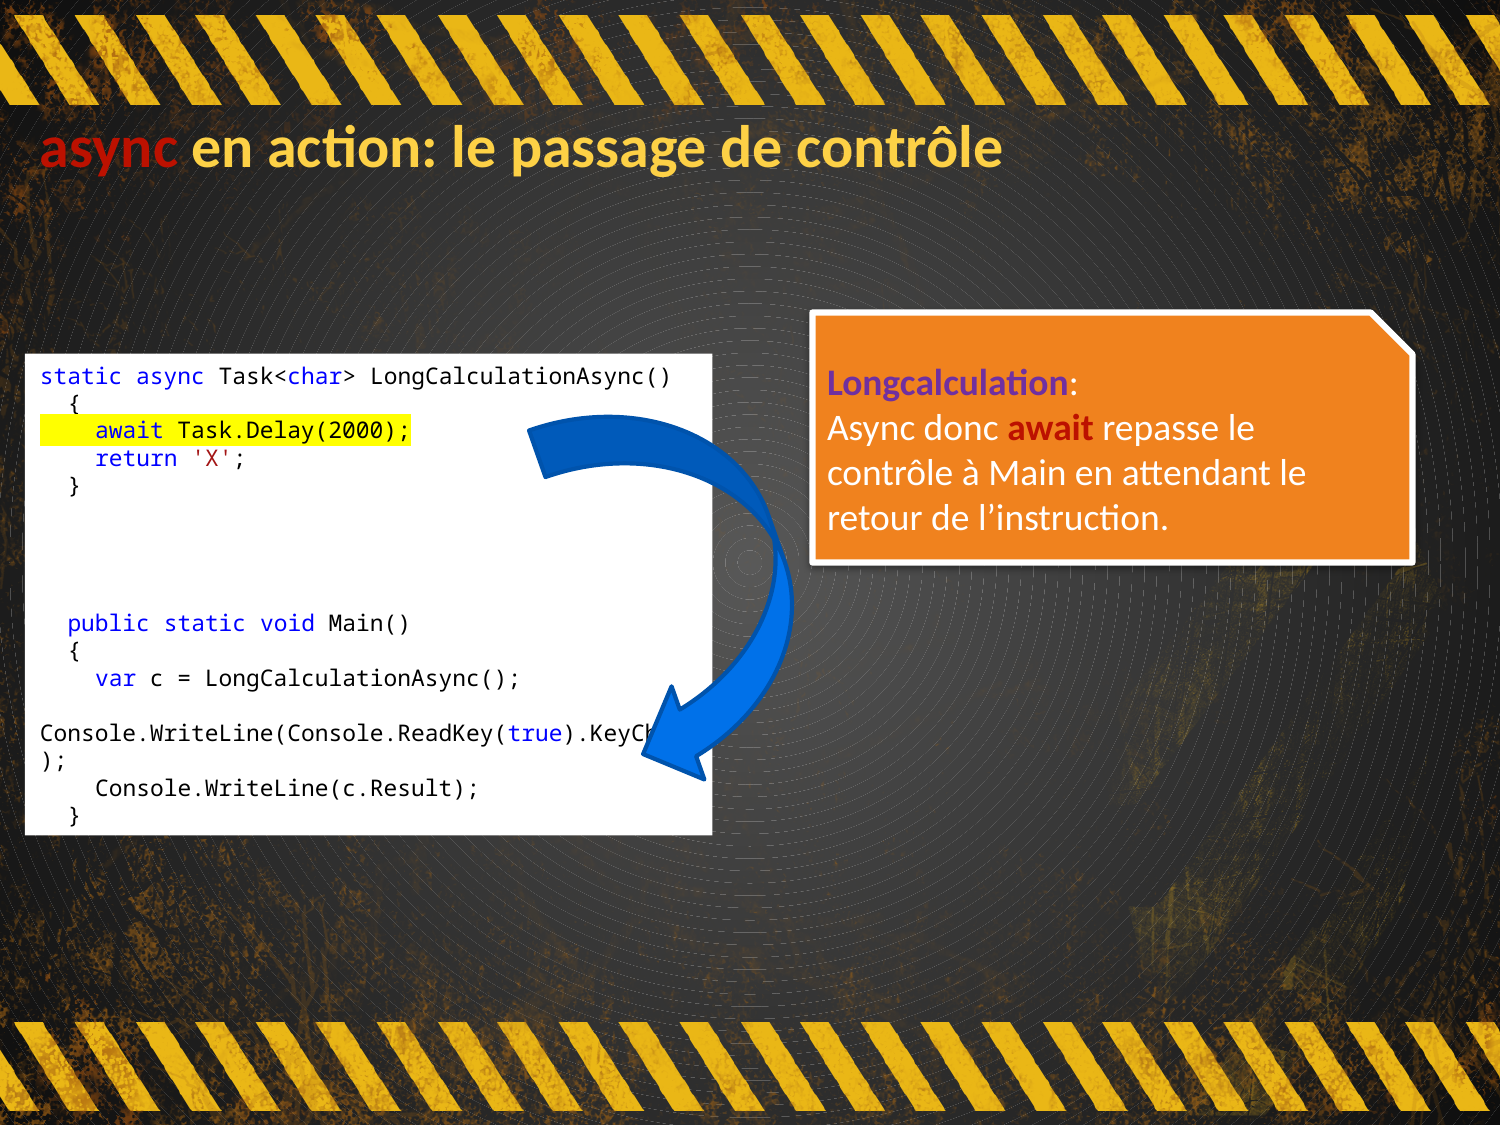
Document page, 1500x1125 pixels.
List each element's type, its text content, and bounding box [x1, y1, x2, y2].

text_box Longcalculation: Async donc await repasse le contrôle à Main en attendant le retour de l’instruction. [809, 309, 1416, 566]
picture [0, 0, 1500, 1125]
text_box static async Task<char> LongCalculationAsync() { await Task.Delay(2000); return 'X'; } public static void Main() { var c = LongCalculationAsync(); Console.WriteLine(Console.ReadKey(true).KeyChar); Console.WriteLine(c.Result); } [24, 353, 713, 836]
text_box [527, 414, 795, 782]
title async en action: le passage de contrôle [24, 99, 1300, 188]
